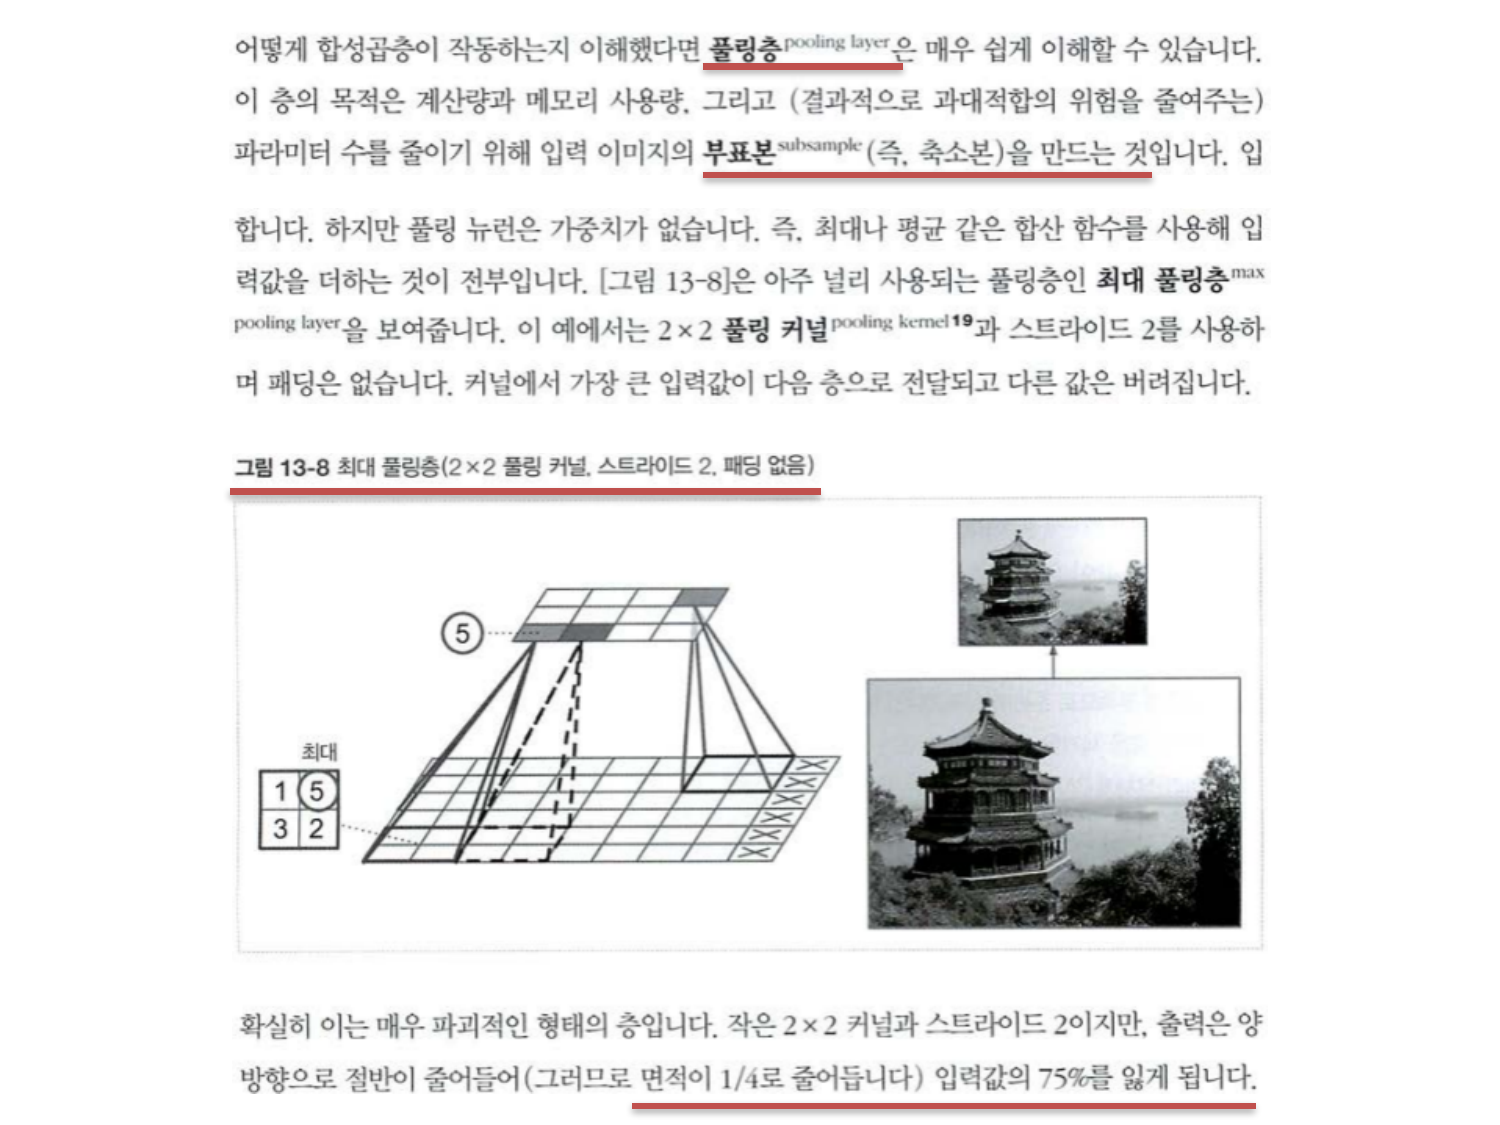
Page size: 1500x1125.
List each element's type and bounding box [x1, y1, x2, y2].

picture [229, 30, 1271, 175]
picture [232, 452, 1268, 1094]
picture [229, 207, 1271, 404]
